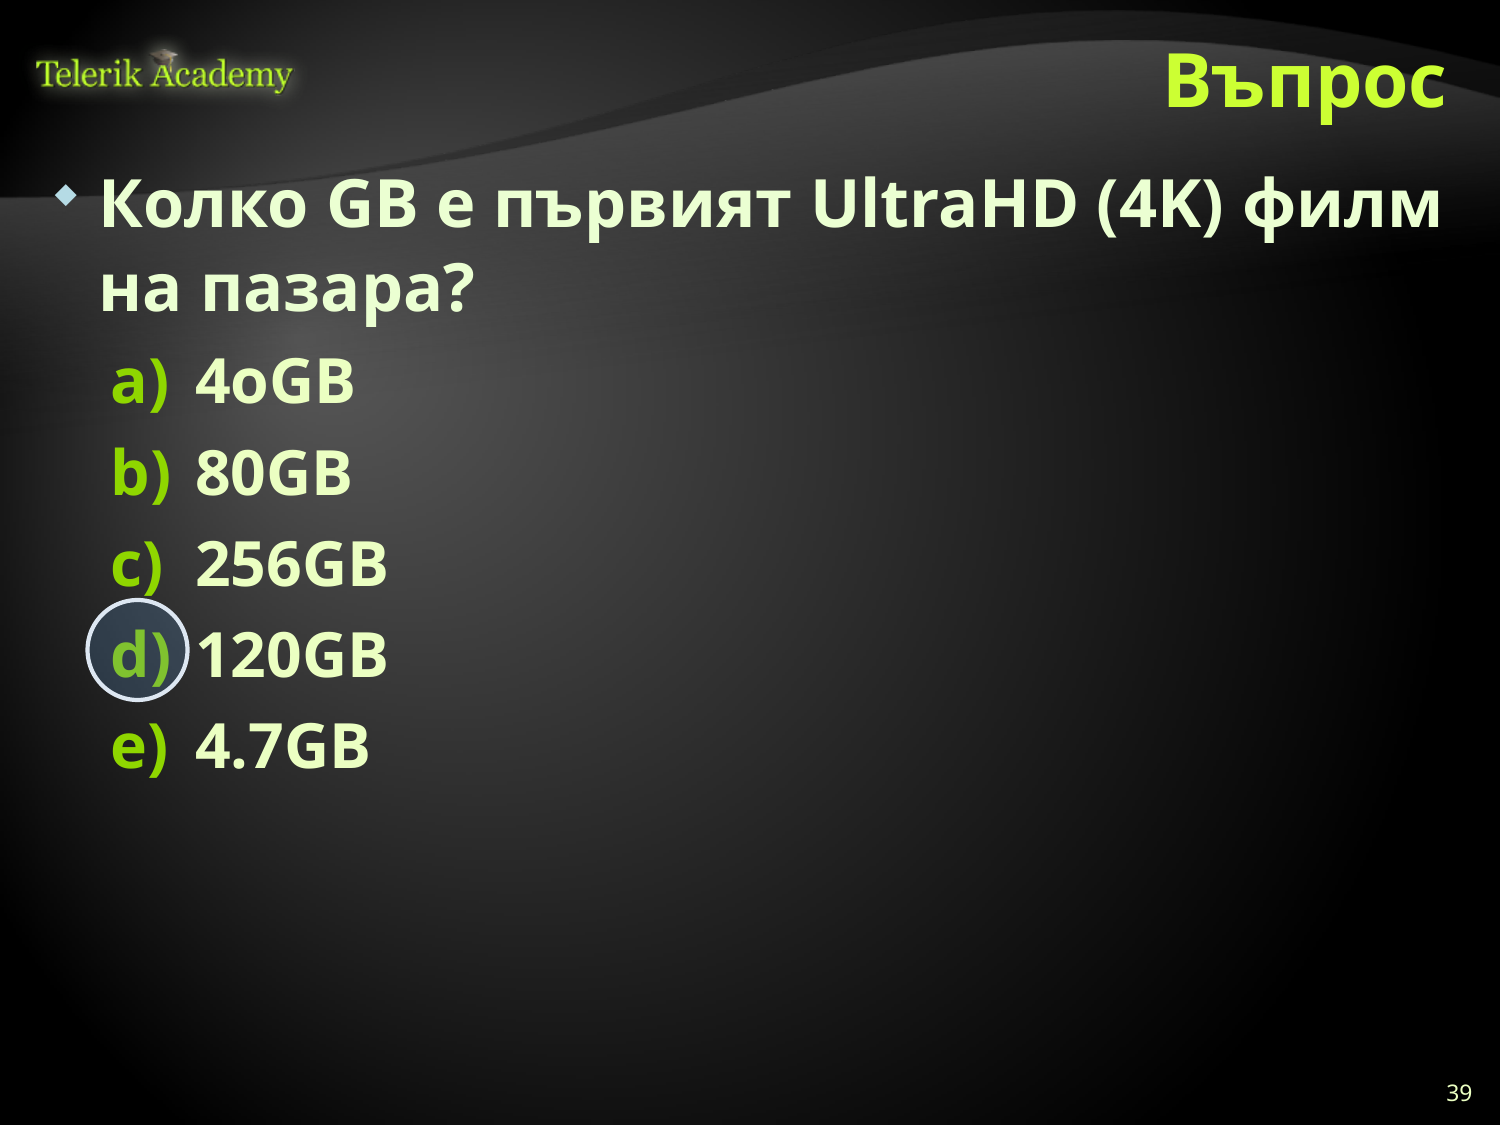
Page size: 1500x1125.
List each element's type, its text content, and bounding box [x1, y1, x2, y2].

list Колко GB е първият UltraHD (4K) филм на пазара? 4оGB 80GB 256GB 120GB 4.7GB [37, 149, 1463, 1100]
picture [0, 0, 1500, 1125]
slide_number 39 [1412, 1074, 1488, 1113]
text_box [85, 597, 190, 703]
title Въпрос [300, 12, 1463, 149]
